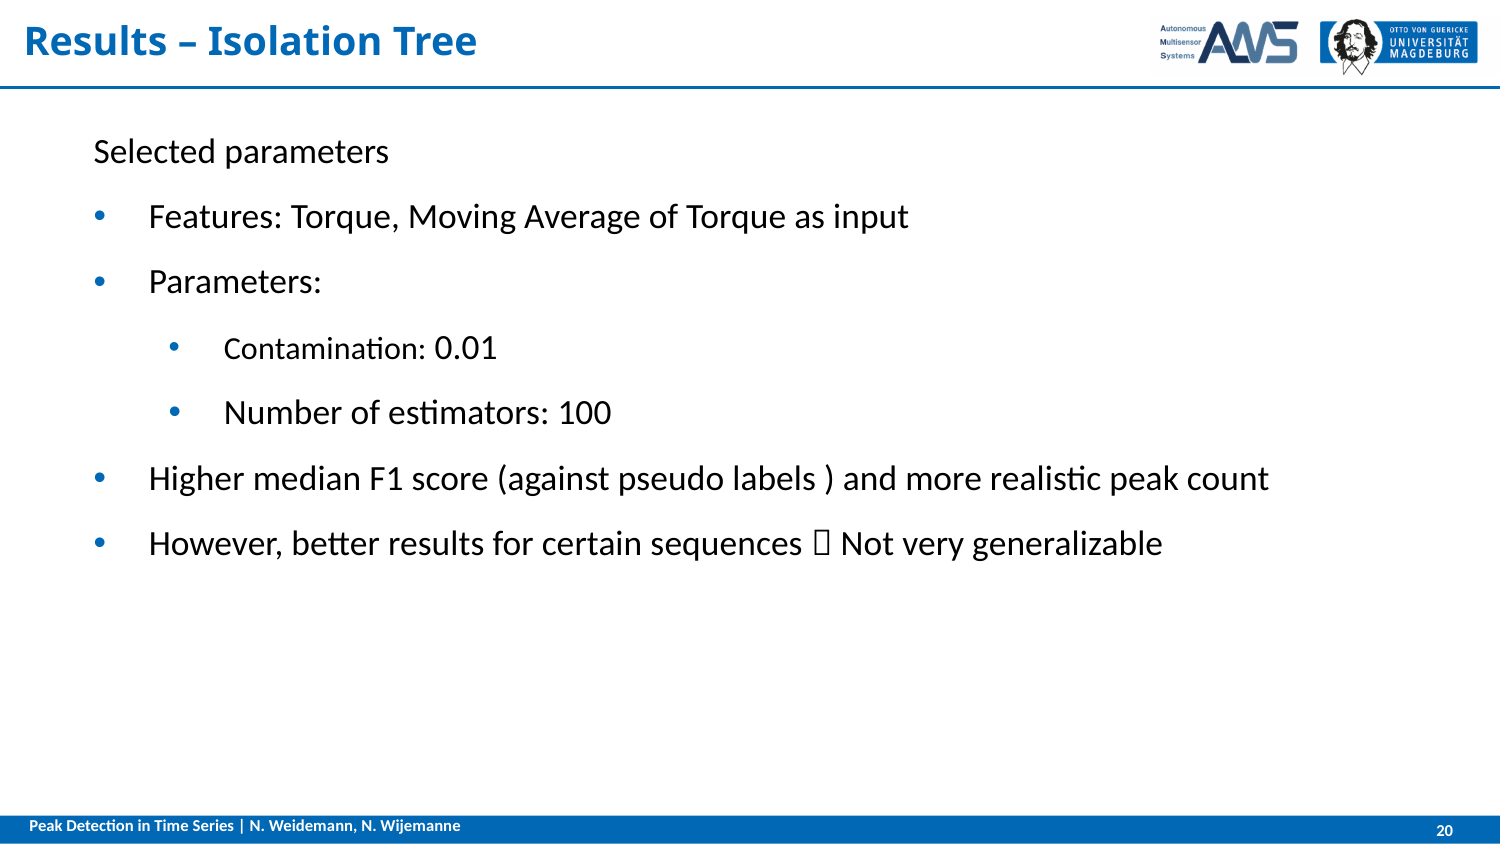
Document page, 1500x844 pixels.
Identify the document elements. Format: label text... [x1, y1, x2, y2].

text_box Peak Detection in Time Series | N. Weidemann, N. Wijemanne [14, 804, 666, 844]
title Results – Isolation Tree [0, 0, 943, 86]
list Selected parameters Features: Torque, Moving Average of Torque as input Parameters: Contamination: 0.01 Number of estimators: 100 Higher median F1 score (against pseudo labels ) and more realistic peak count However, better results for certain sequences  Not very generalizable [59, 123, 1441, 721]
slide_number 20 [1312, 815, 1454, 844]
picture [1150, 16, 1500, 77]
